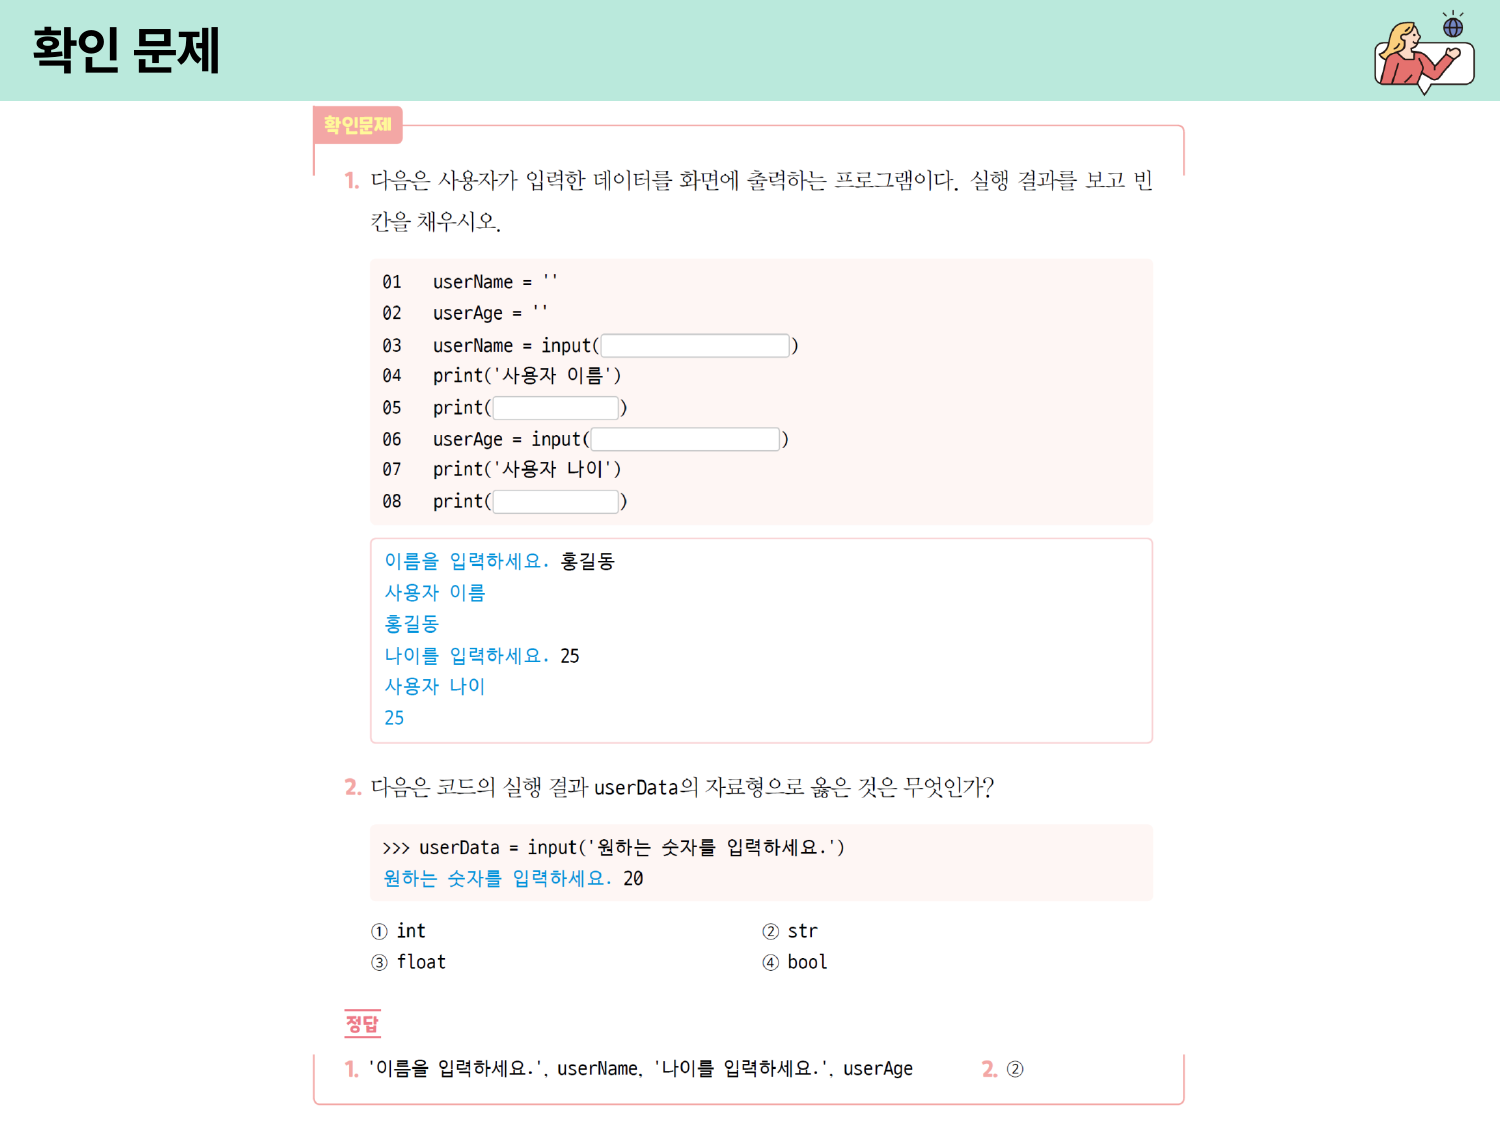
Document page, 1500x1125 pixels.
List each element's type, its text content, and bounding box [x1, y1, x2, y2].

picture [1359, 0, 1500, 97]
picture [311, 102, 1188, 1108]
title 확인 문제 [17, 10, 1295, 89]
